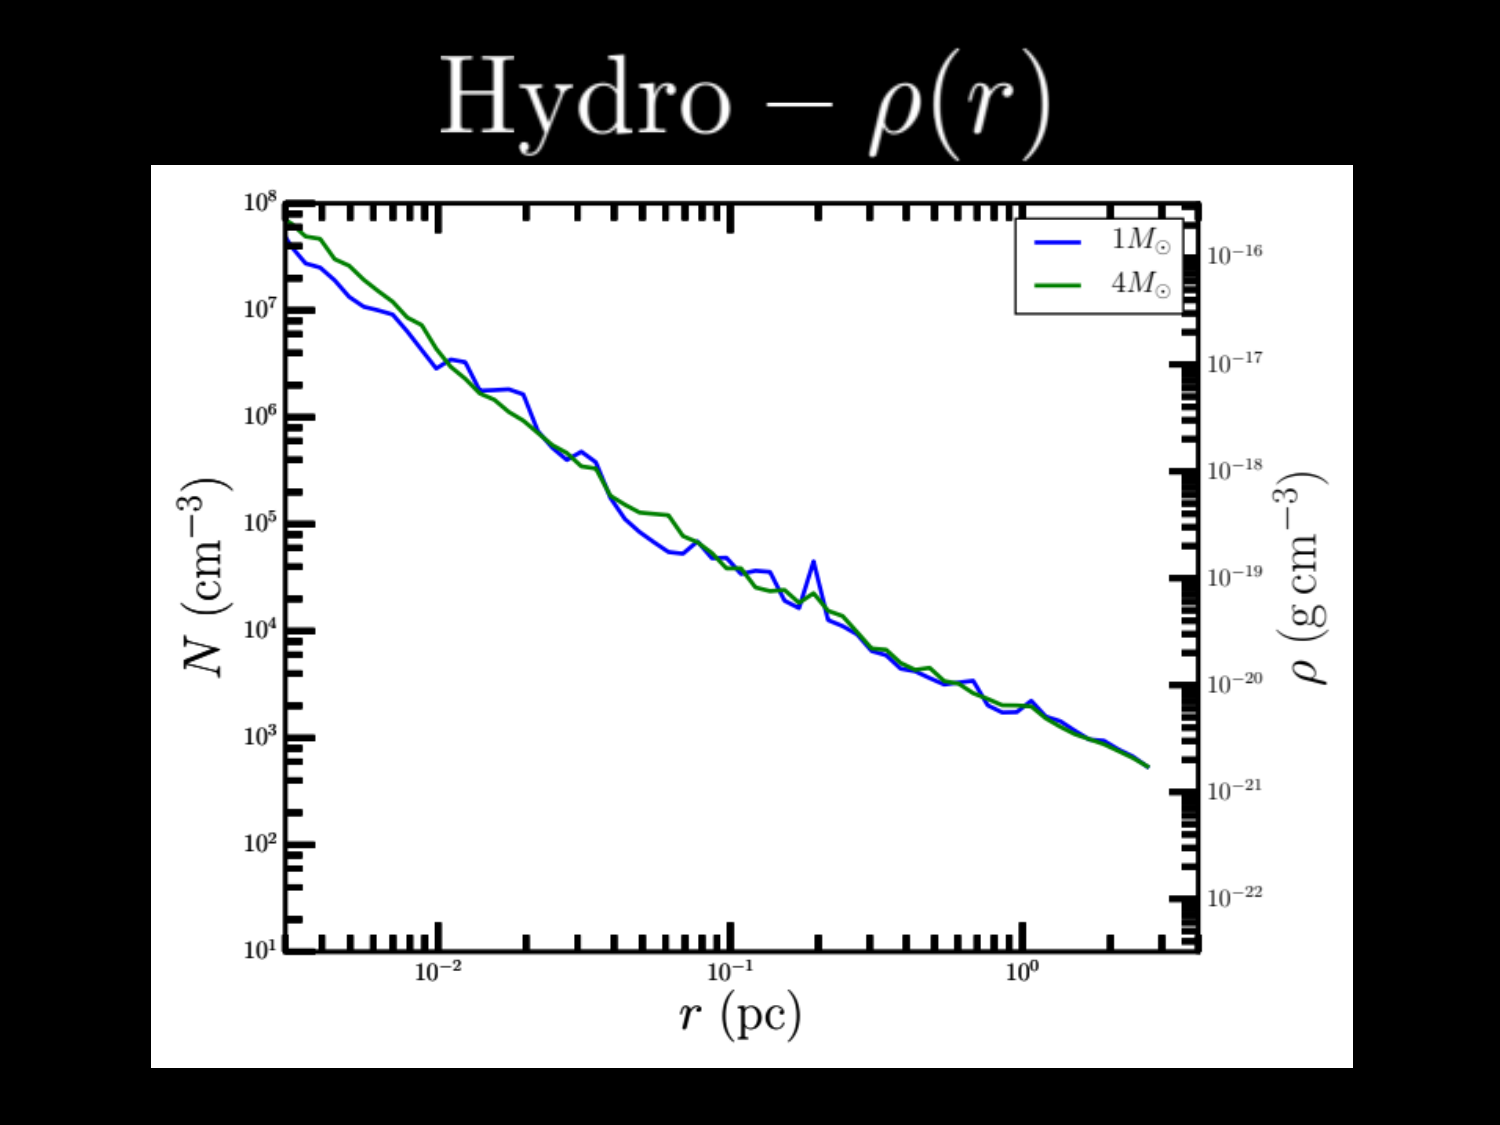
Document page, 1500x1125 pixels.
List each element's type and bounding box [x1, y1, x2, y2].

picture [150, 35, 1354, 1068]
